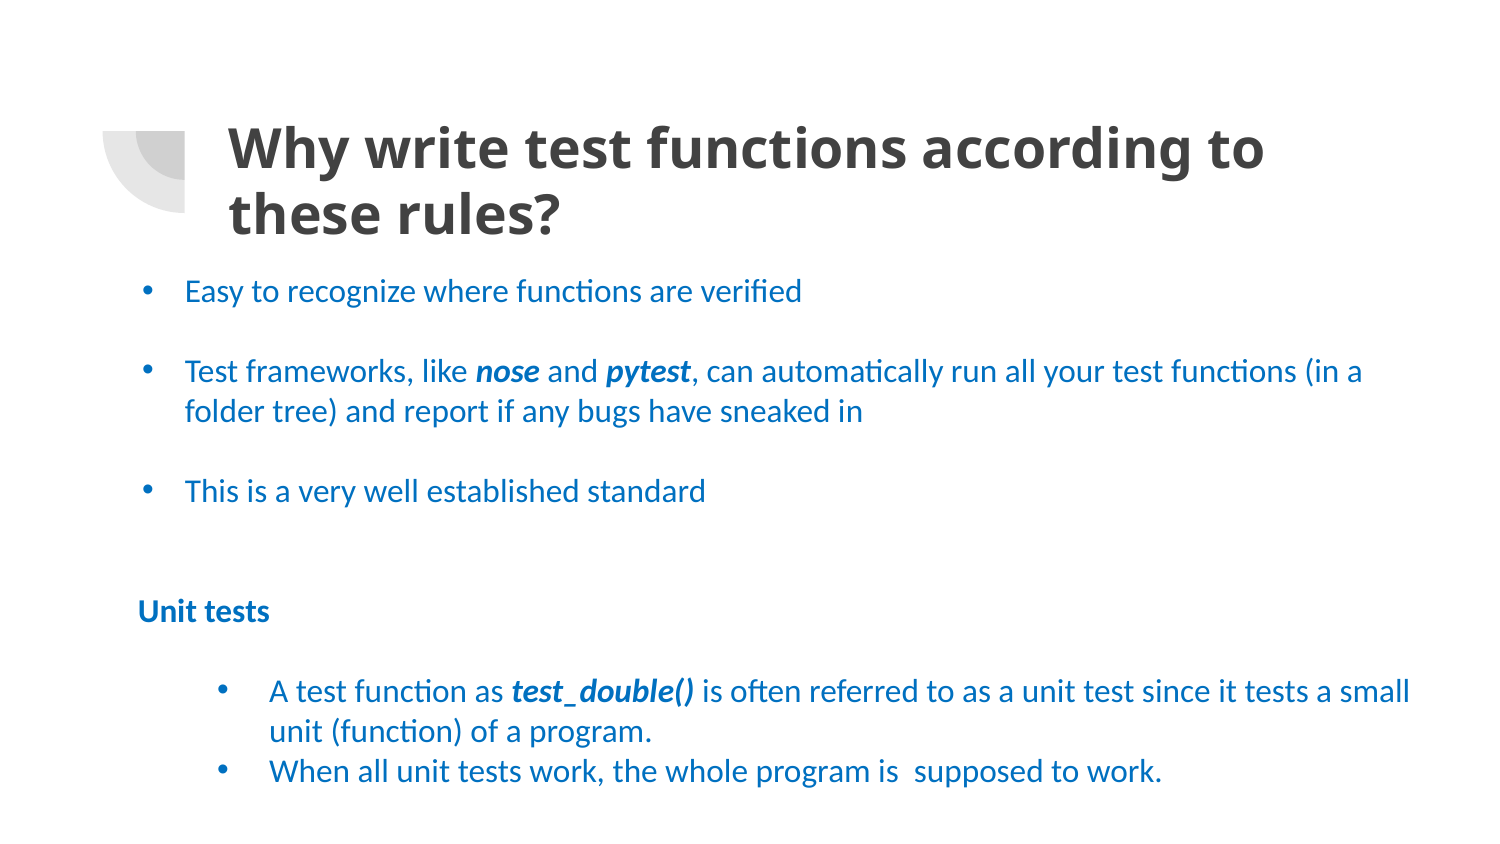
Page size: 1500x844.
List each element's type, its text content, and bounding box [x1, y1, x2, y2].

title Why write test functions according to these rules? [213, 98, 1368, 262]
text_box Easy to recognize where functions are verified Test frameworks, like nose and pytest, can automatically run all your test functions (in a folder tree) and report if any bugs have sneaked in This is a very well established standard Unit tests A test function as test_double() is often referred to as a unit test since it tests a small unit (function) of a program. When all unit tests work, the whole program is supposed to work. [122, 262, 1459, 844]
